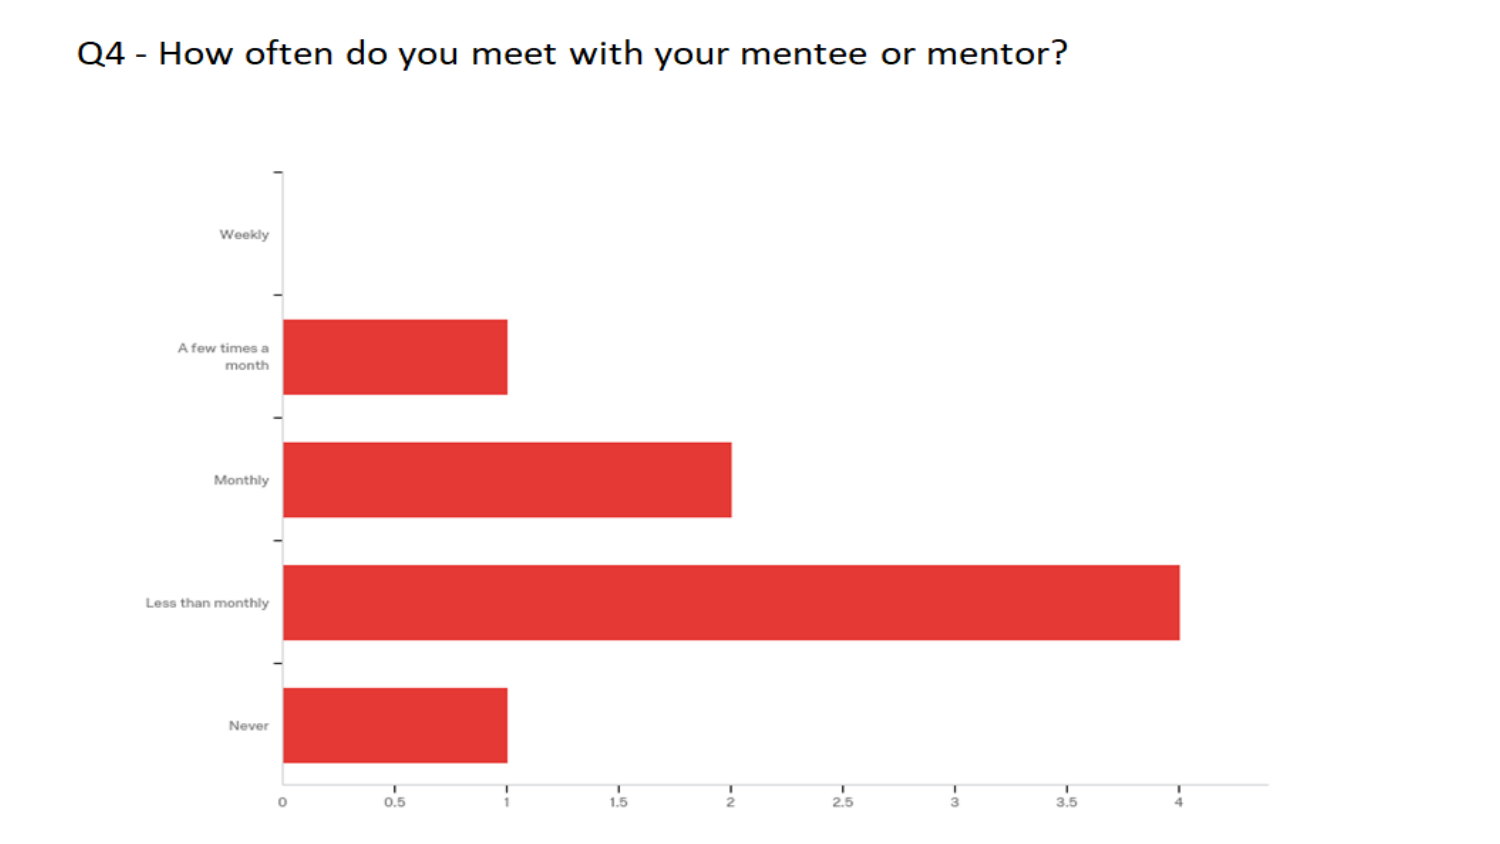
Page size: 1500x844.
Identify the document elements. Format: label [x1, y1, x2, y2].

picture [50, 18, 1314, 824]
